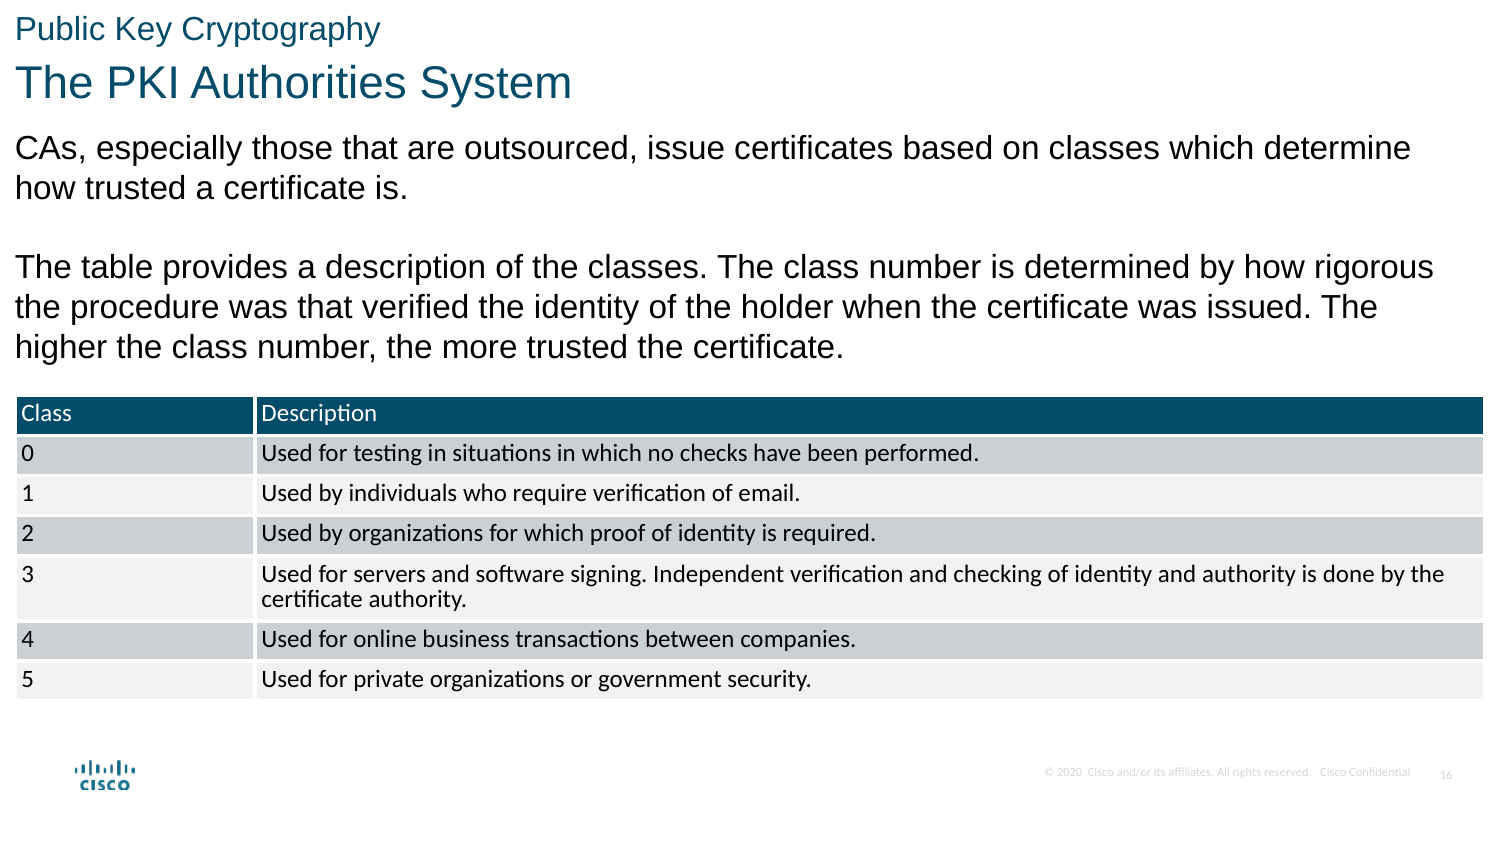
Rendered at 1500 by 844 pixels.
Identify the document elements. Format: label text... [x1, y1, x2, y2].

table_cell 0 [17, 437, 253, 474]
list The PKI Authorities System [0, 45, 1500, 195]
table_cell 3 [17, 558, 253, 619]
table_cell 5 [17, 663, 253, 699]
text_box CAs, especially those that are outsourced, issue certificates based on classes which determine how trusted a certificate is. The table provides a description of the classes. The class number is determined by how rigorous the procedure was that verified the identity of the holder when the certificate was issued. The higher the class number, the more trusted the certificate. [0, 118, 1485, 541]
table_cell Used for online business transactions between companies. [257, 623, 1483, 659]
table_header Description [257, 397, 1483, 434]
table_header Class [17, 397, 253, 434]
table_cell 2 [17, 517, 253, 554]
slide_number <number> [1425, 759, 1500, 797]
table_cell Used by individuals who require verification of email. [257, 477, 1483, 514]
table_cell Used for private organizations or government security. [257, 663, 1483, 699]
table_cell Used for testing in situations in which no checks have been performed. [257, 437, 1483, 474]
table_cell 4 [17, 623, 253, 659]
picture [75, 759, 135, 790]
list Public Key Cryptography [0, 0, 1500, 45]
table_cell 1 [17, 477, 253, 514]
table_cell Used by organizations for which proof of identity is required. [257, 517, 1483, 554]
table_cell Used for servers and software signing. Independent verification and checking of identity and authority is done by the certificate authority. [257, 558, 1483, 619]
